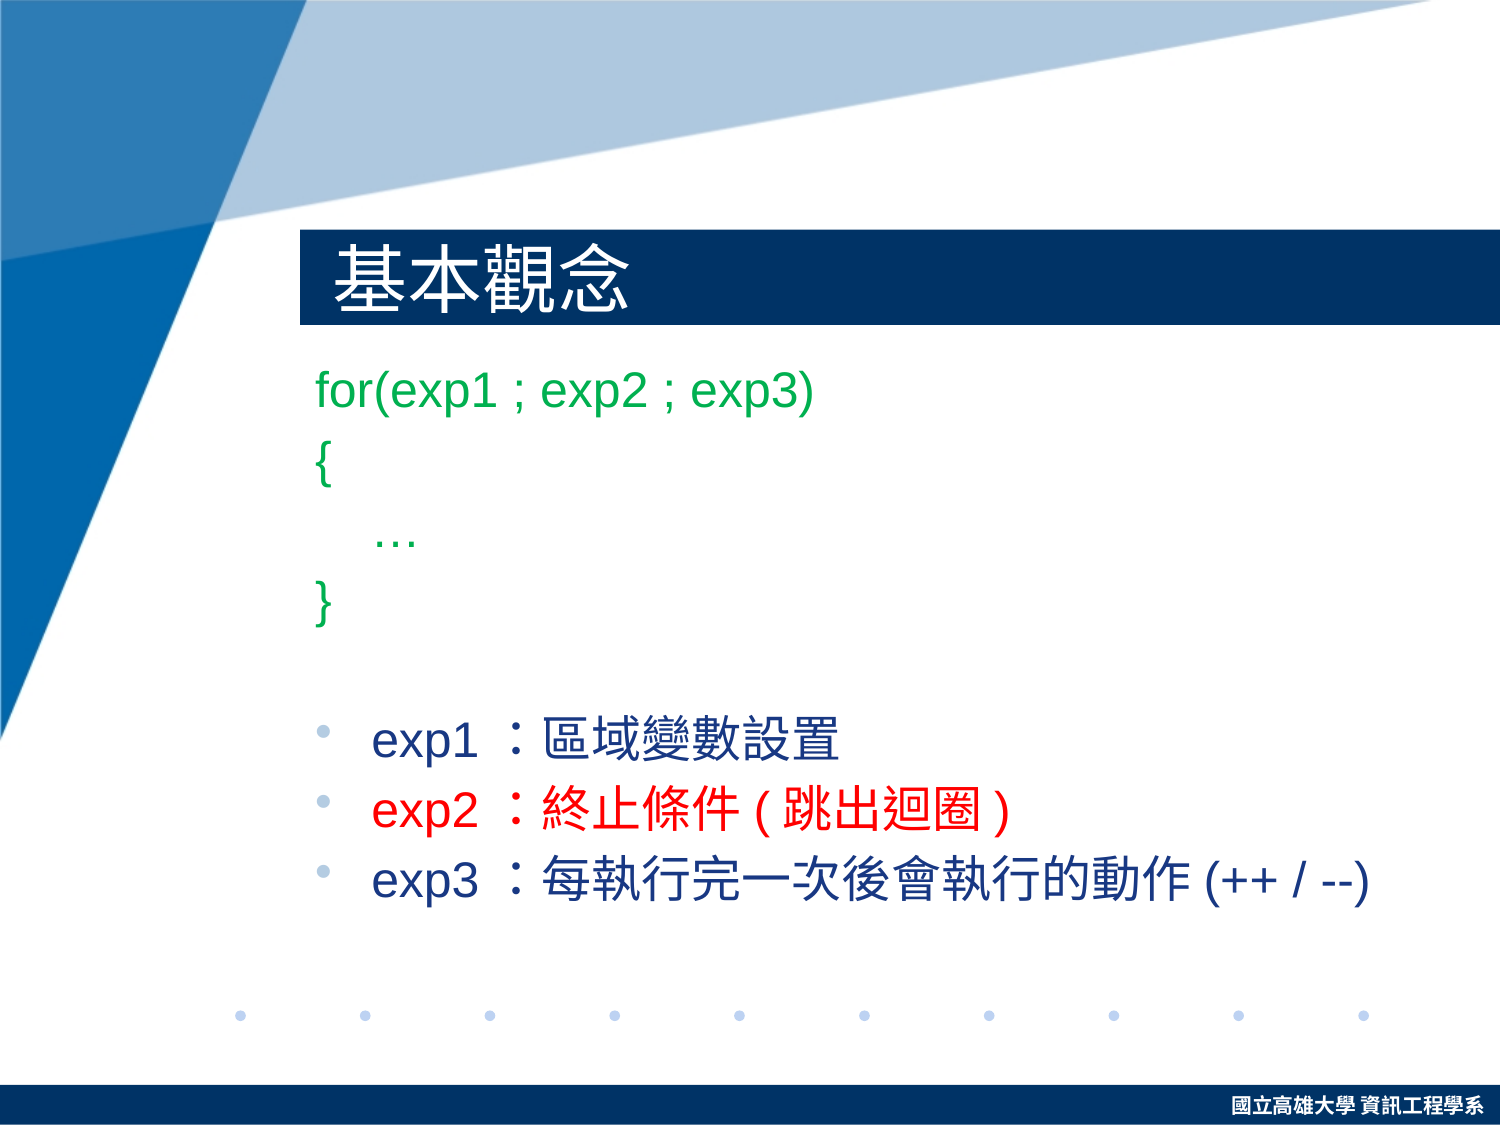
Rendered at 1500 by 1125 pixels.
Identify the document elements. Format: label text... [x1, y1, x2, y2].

list for(exp1 ; exp2 ; exp3) { … } exp1：區域變數設置 exp2：終止條件(跳出迴圈) exp3：每執行完一次後會執行的動作(++ / --) [300, 350, 1475, 1013]
picture [0, 0, 1500, 842]
title 基本觀念 [300, 229, 1500, 325]
